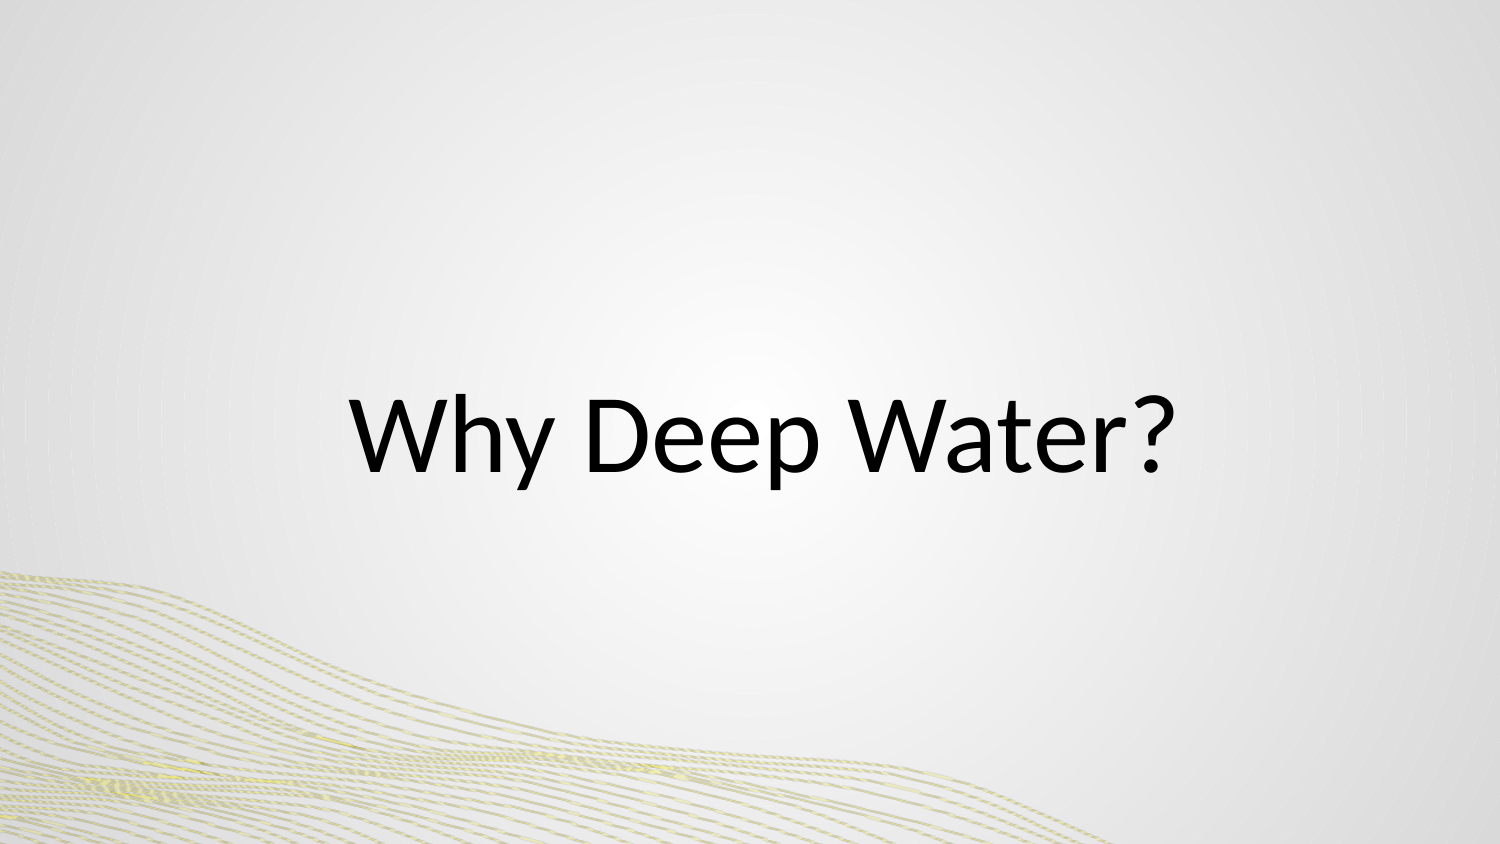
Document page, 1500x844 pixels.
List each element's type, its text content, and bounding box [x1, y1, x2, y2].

picture [0, 523, 1224, 844]
subtitle Why Deep Water? [112, 352, 1418, 505]
